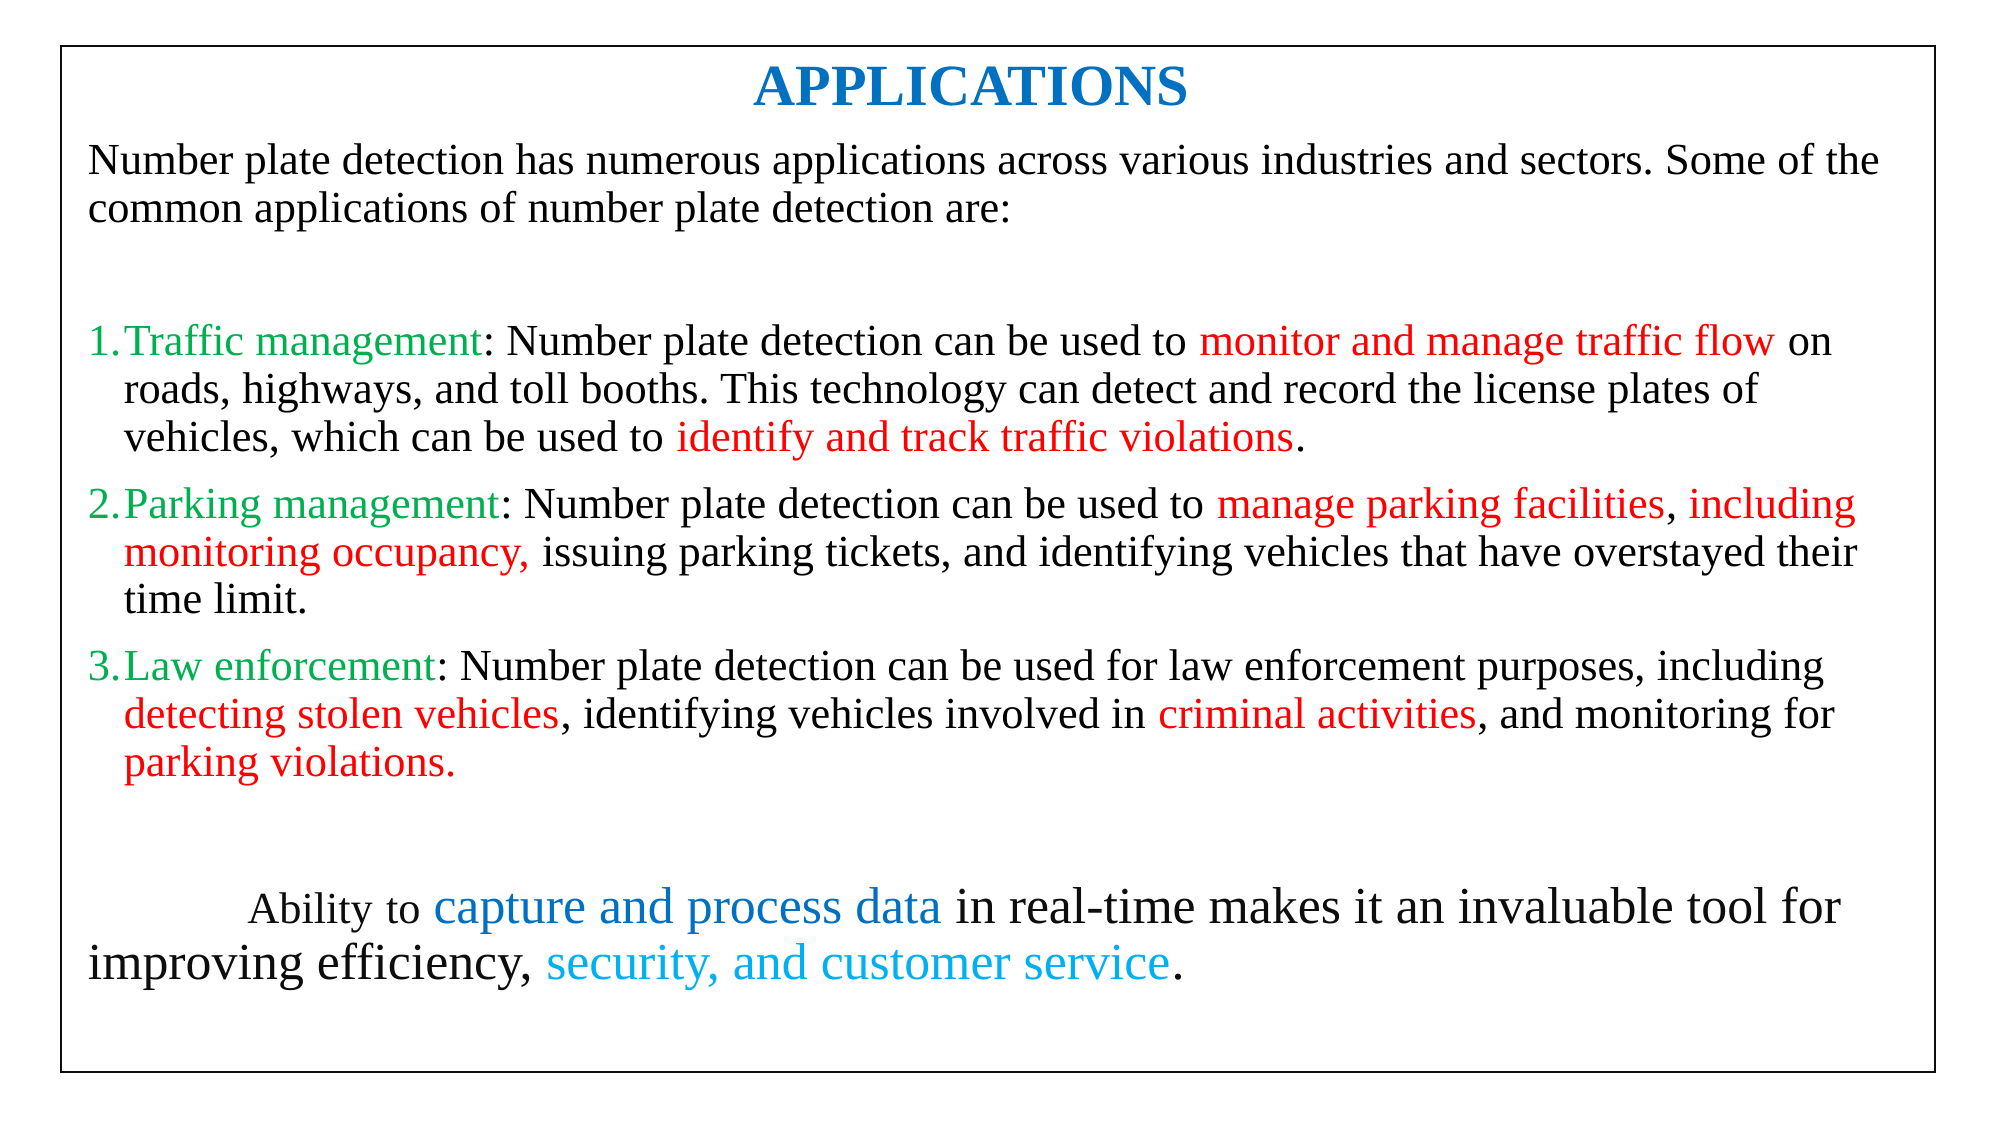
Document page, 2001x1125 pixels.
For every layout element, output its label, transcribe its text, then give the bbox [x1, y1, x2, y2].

text_box APPLICATIONS [739, 39, 1409, 45]
text_box [60, 45, 1936, 1073]
